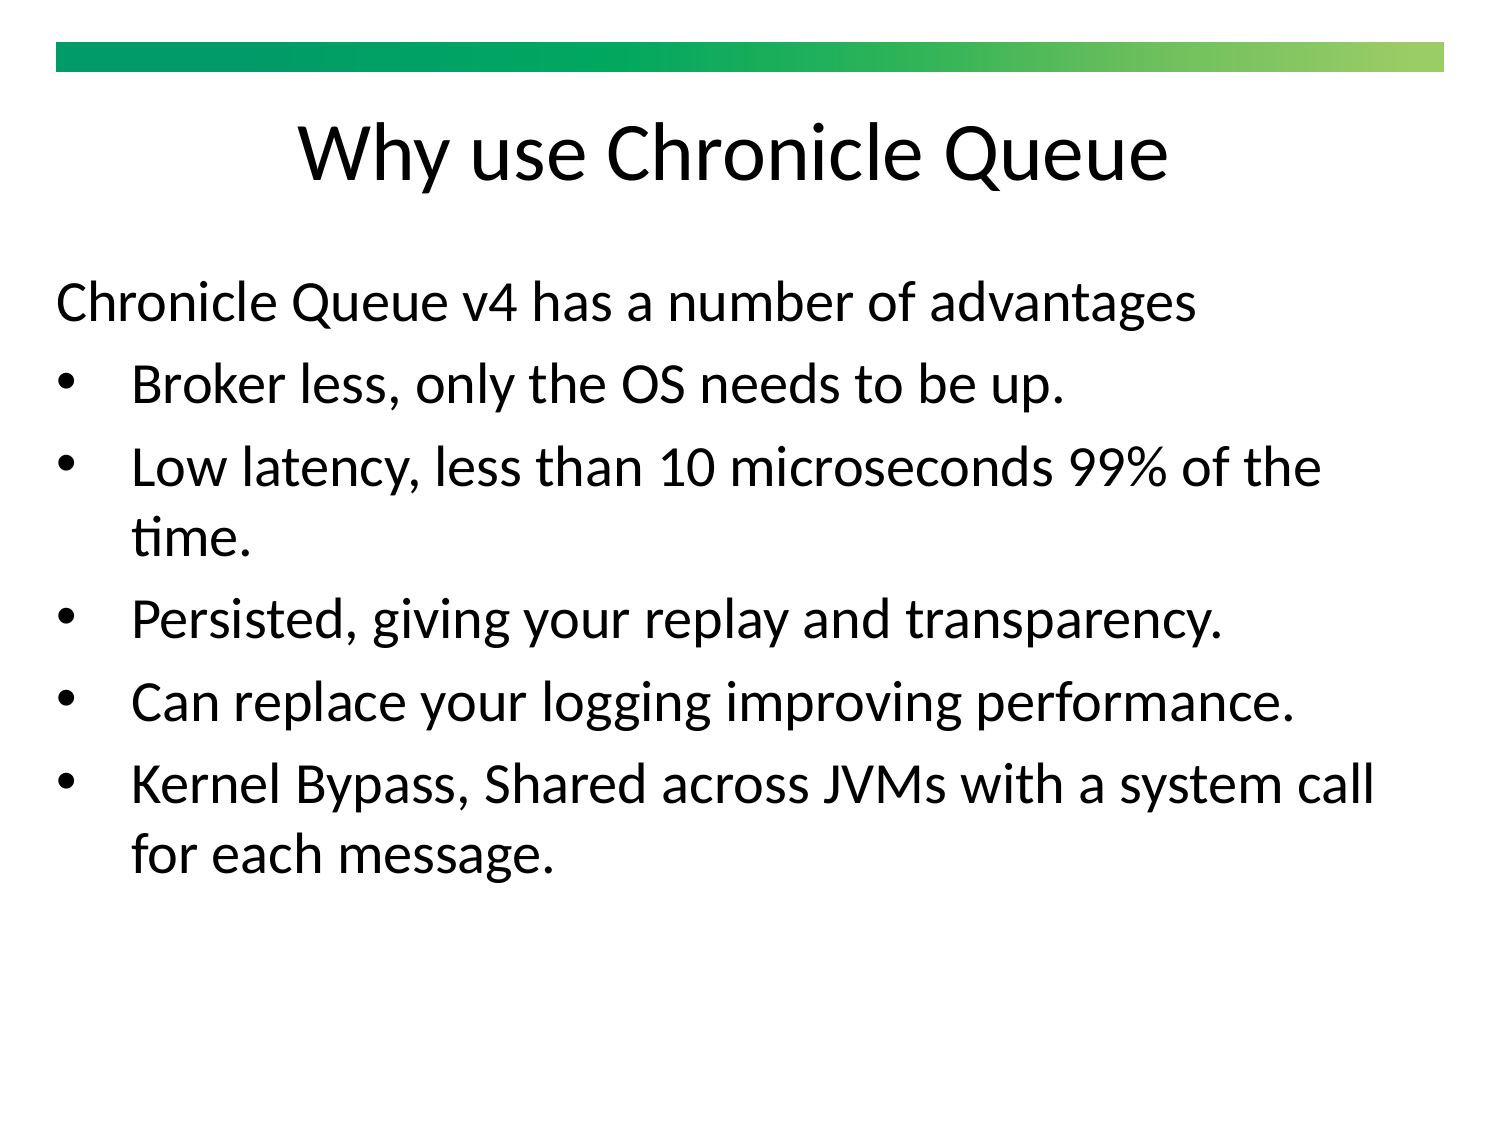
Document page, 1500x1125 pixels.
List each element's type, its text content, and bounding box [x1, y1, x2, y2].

list Chronicle Queue v4 has a number of advantages Broker less, only the OS needs to be up. Low latency, less than 10 microseconds 99% of the time. Persisted, giving your replay and transparency. Can replace your logging improving performance. Kernel Bypass, Shared across JVMs with a system call for each message. [41, 255, 1427, 965]
list Why use Chronicle Queue [41, 90, 1427, 190]
picture [56, 42, 1444, 72]
